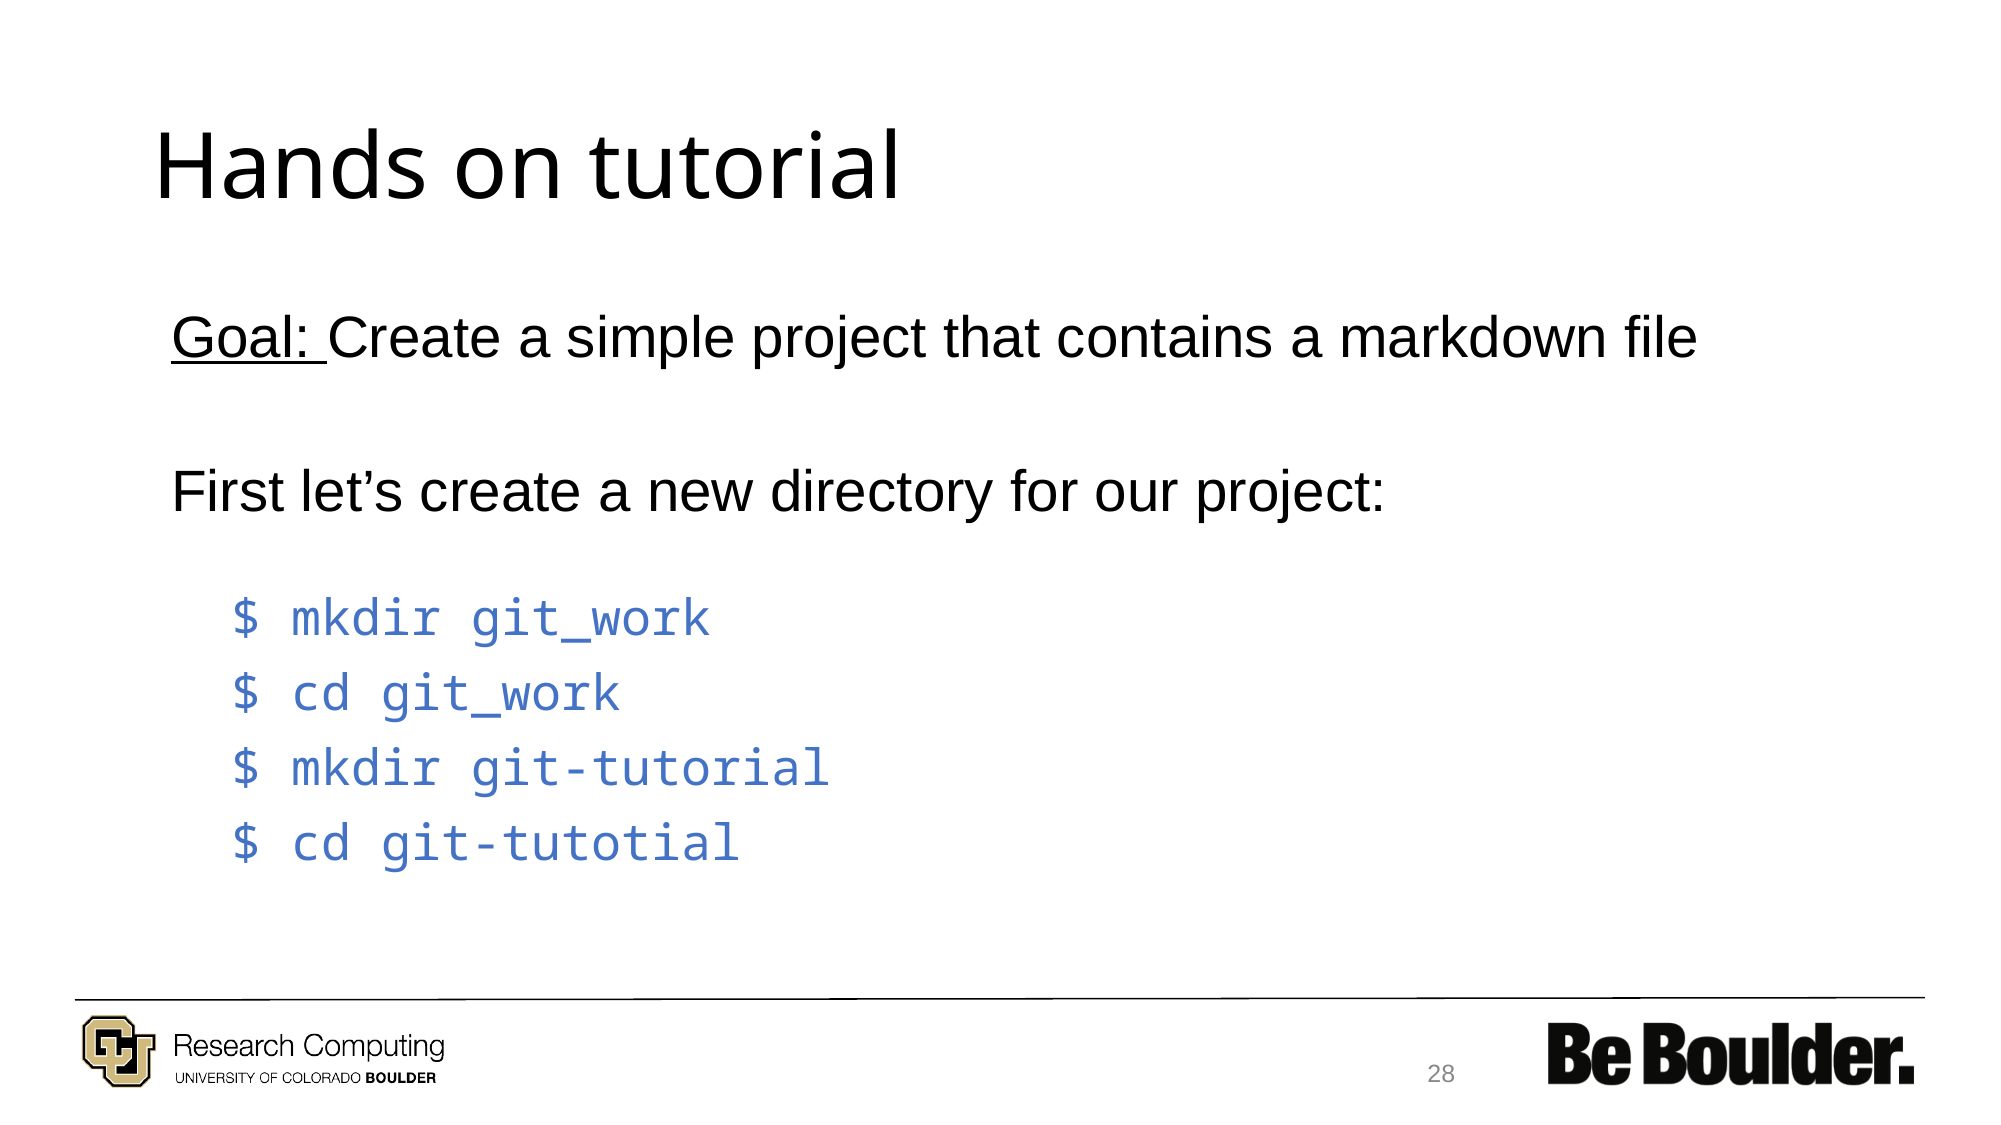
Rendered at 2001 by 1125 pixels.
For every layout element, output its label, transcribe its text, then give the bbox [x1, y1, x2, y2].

slide_number 28 [1412, 1042, 1525, 1103]
title Hands on tutorial [137, 59, 1863, 278]
list Goal: Create a simple project that contains a markdown file First let’s create a new directory for our project: $ mkdir git_work $ cd git_work $ mkdir git-tutorial $ cd git-tutotial [137, 299, 1863, 983]
picture [81, 1015, 444, 1088]
picture [1524, 1015, 1938, 1088]
